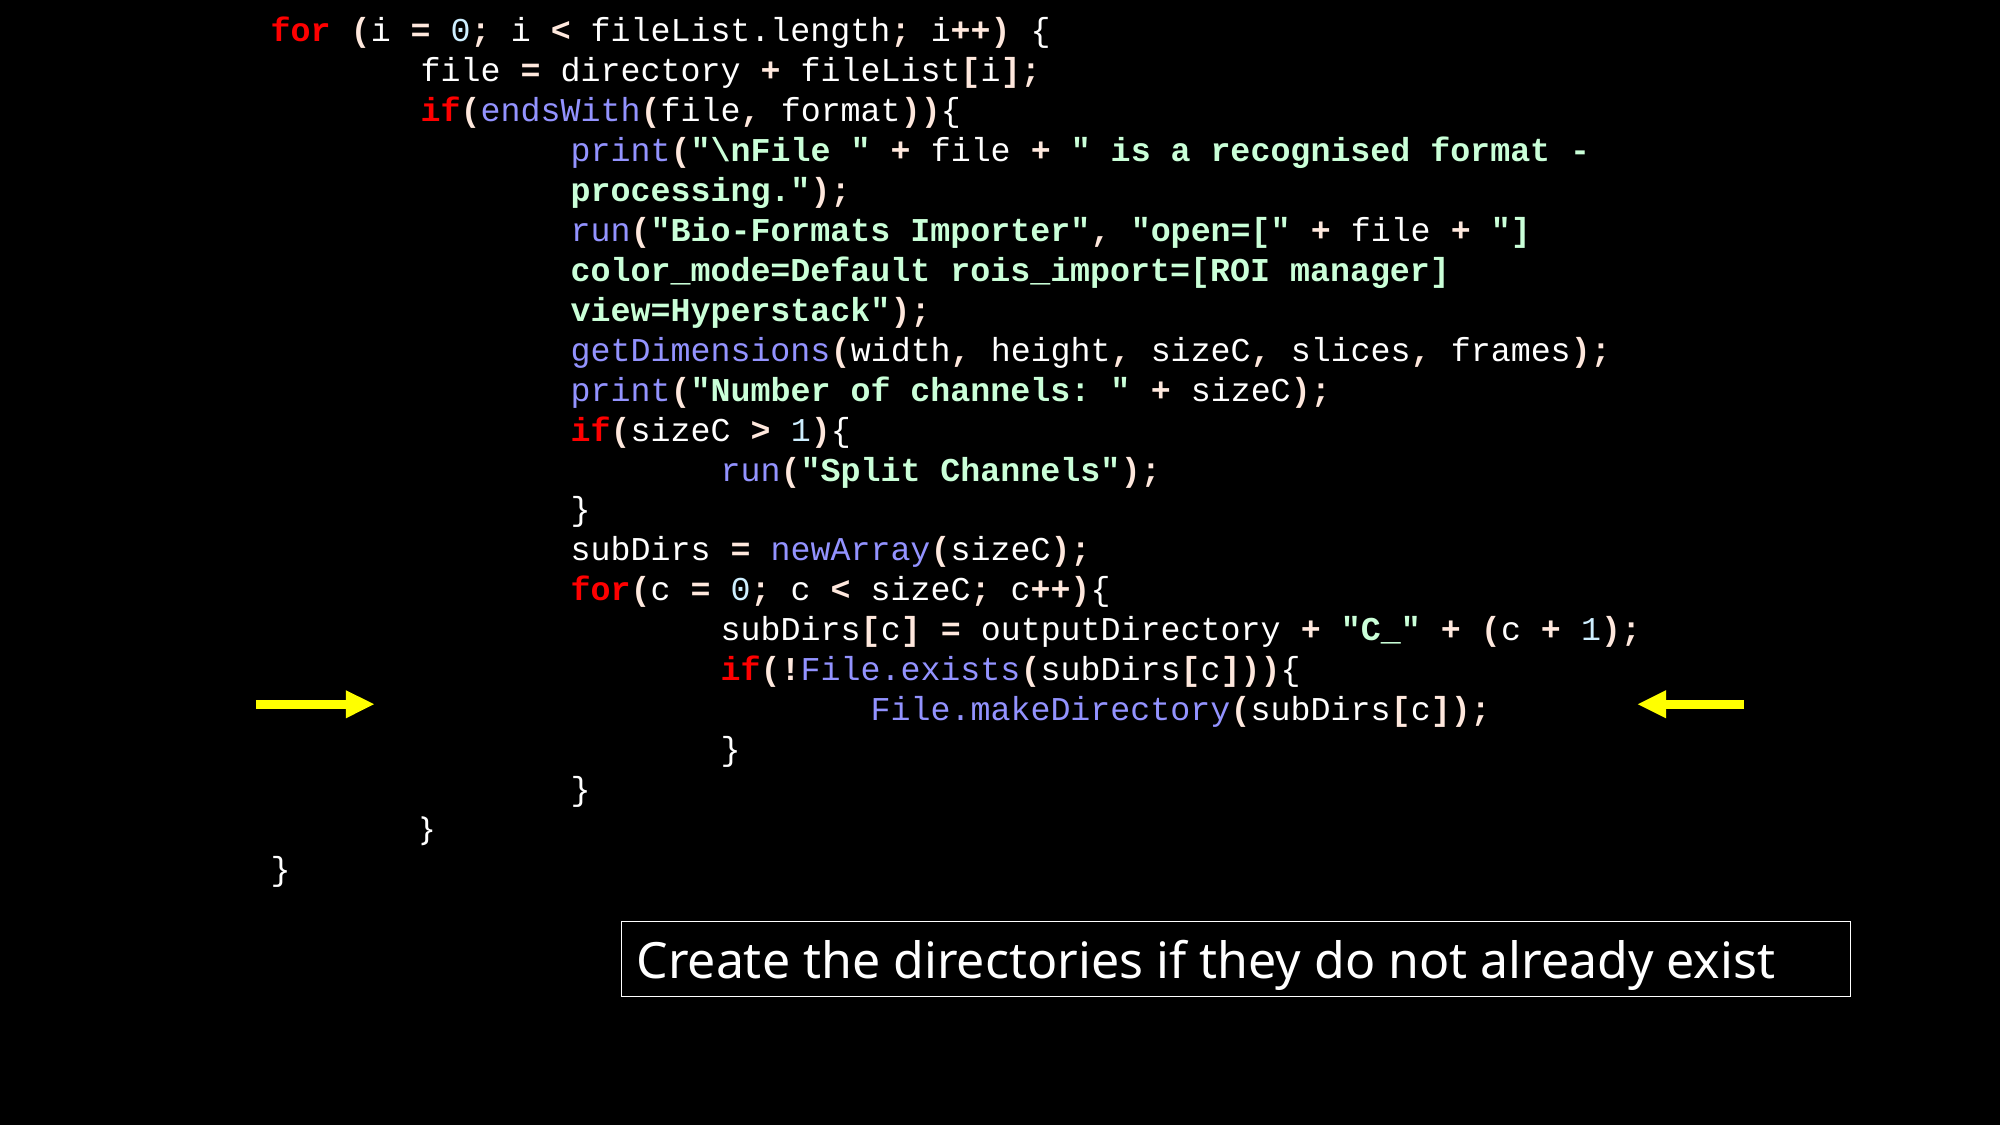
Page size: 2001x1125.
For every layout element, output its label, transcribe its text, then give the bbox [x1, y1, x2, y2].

text_box Create the directories if they do not already exist [621, 921, 1851, 997]
list for (i = 0; i < fileList.length; i++) { file = directory + fileList[i]; if(endsWith(file, format)){ print("\nFile " + file + " is a recognised format - processing."); run("Bio-Formats Importer", "open=[" + file + "] color_mode=Default rois_import=[ROI manager] view=Hyperstack"); getDimensions(width, height, sizeC, slices, frames); print("Number of channels: " + sizeC); if(sizeC > 1){ run("Split Channels"); } subDirs = newArray(sizeC); for(c = 0; c < sizeC; c++){ subDirs[c] = outputDirectory + "C_" + (c + 1); if(!File.exists(subDirs[c])){ File.makeDirectory(subDirs[c]); } } } } [255, 1, 1756, 1125]
